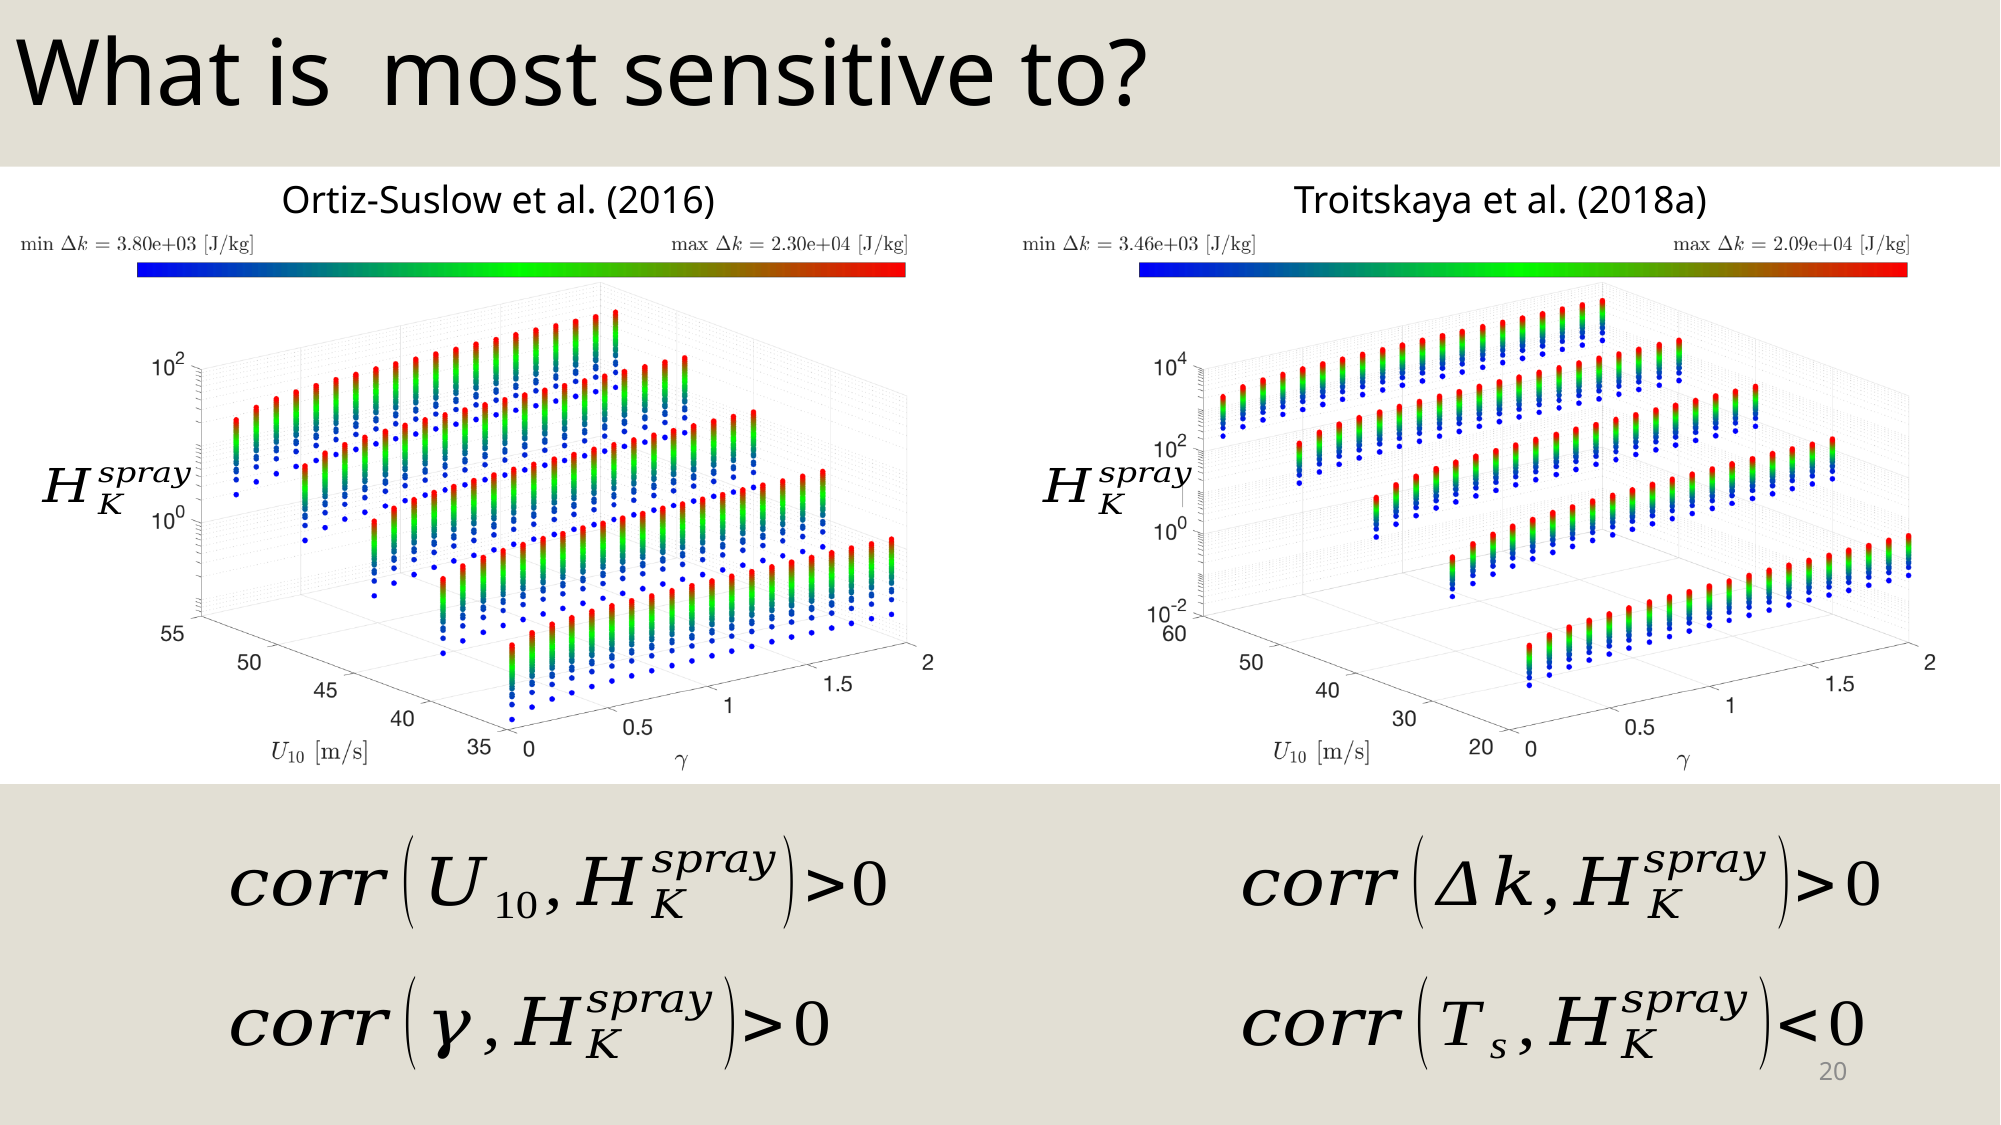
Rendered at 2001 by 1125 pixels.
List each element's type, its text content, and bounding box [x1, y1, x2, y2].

text_box Troitskaya et al. (2018a) [1279, 168, 1722, 227]
slide_number 20 [1412, 1042, 1863, 1103]
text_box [1001, 227, 2000, 784]
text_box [0, 227, 1001, 784]
text_box [0, 166, 2000, 227]
text_box Ortiz-Suslow et al. (2016) [266, 168, 731, 227]
